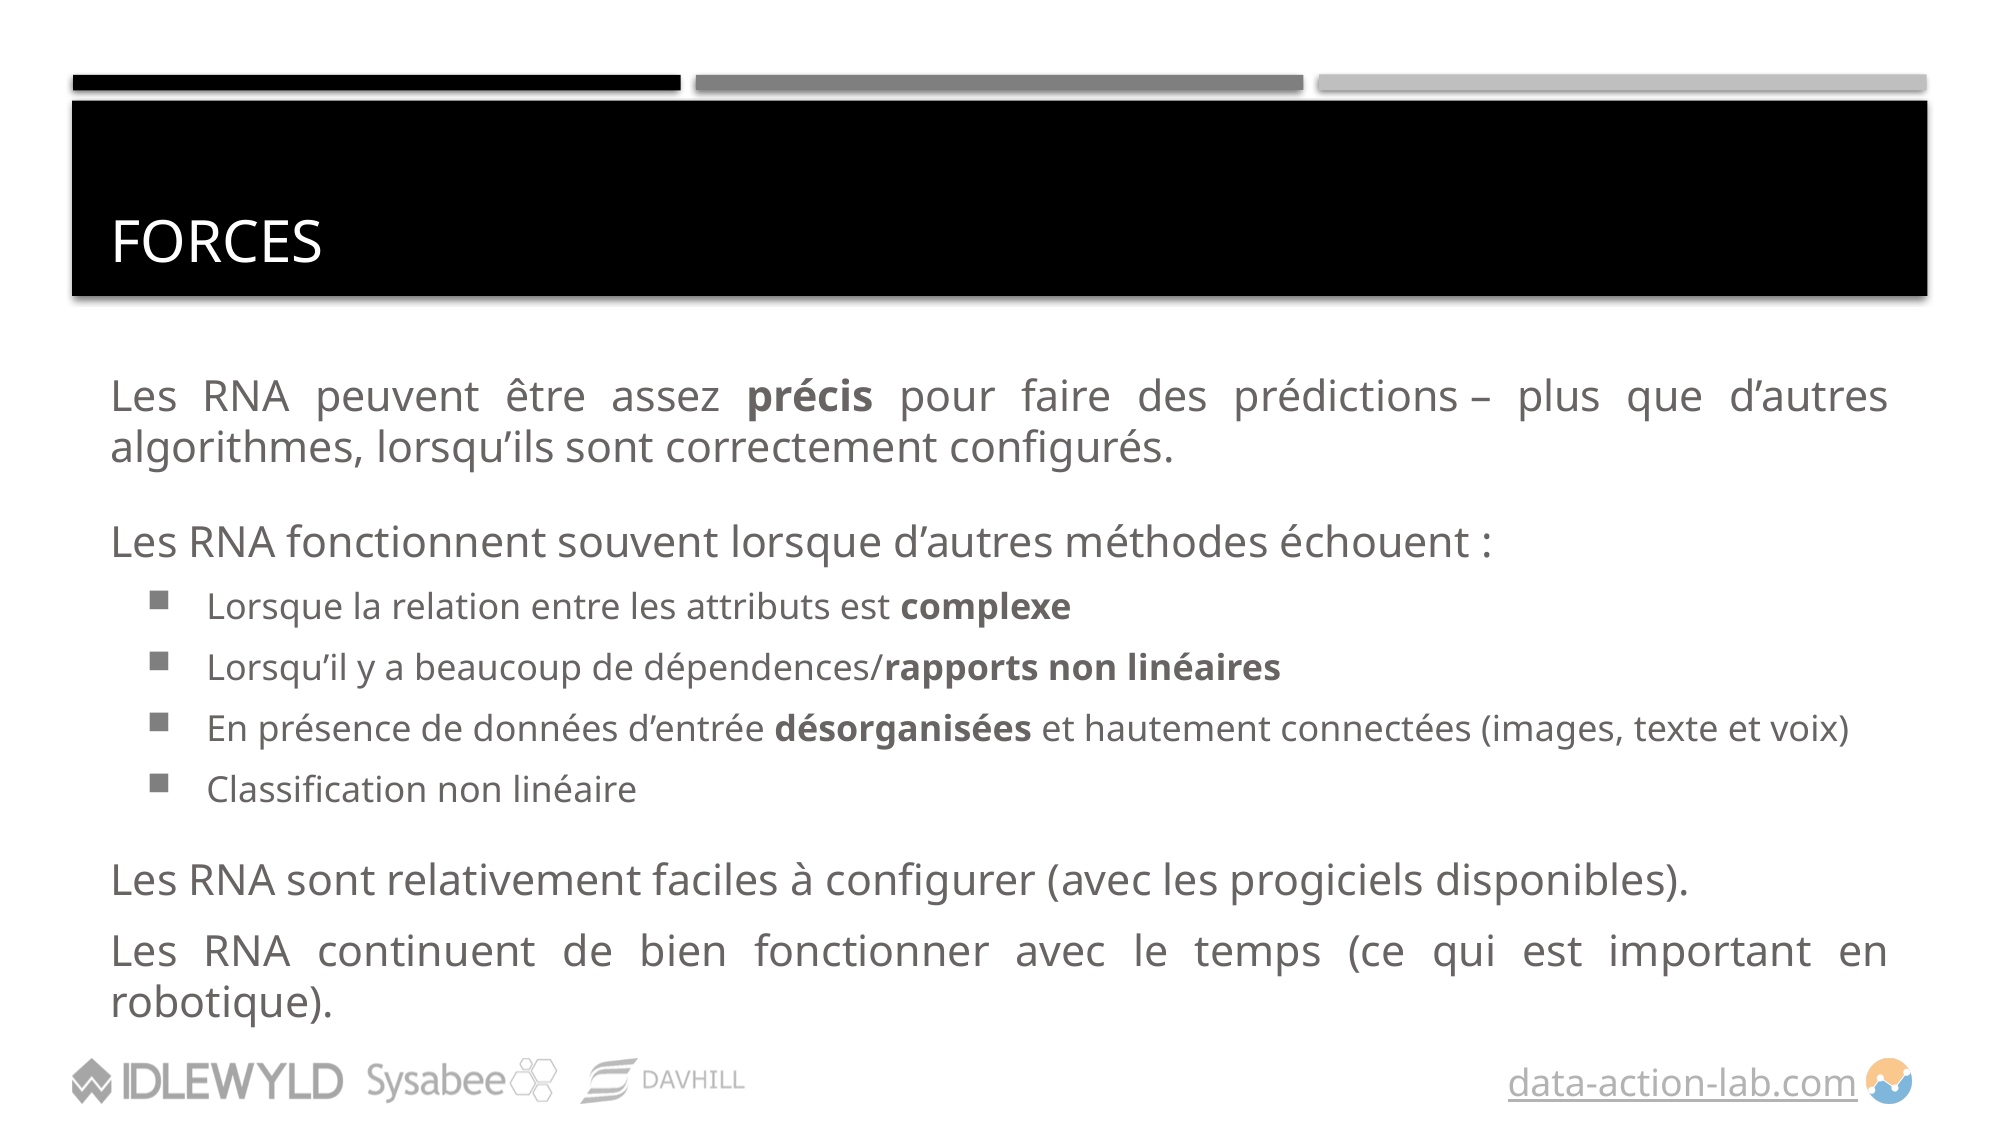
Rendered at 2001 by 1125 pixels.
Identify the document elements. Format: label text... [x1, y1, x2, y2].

title Forces [95, 115, 1905, 282]
picture [72, 1058, 745, 1104]
list Les RNA peuvent être assez précis pour faire des prédictions – plus que d’autres algorithmes, lorsqu’ils sont correctement configurés. Les RNA fonctionnent souvent lorsque d’autres méthodes échouent : Lorsque la relation entre les attributs est complexe Lorsqu’il y a beaucoup de dépendences/rapports non linéaires En présence de données d’entrée désorganisées et hautement connectées (images, texte et voix) Classification non linéaire Les RNA sont relativement faciles à configurer (avec les progiciels disponibles). Les RNA continuent de bien fonctionner avec le temps (ce qui est important en robotique). [95, 357, 1905, 1037]
